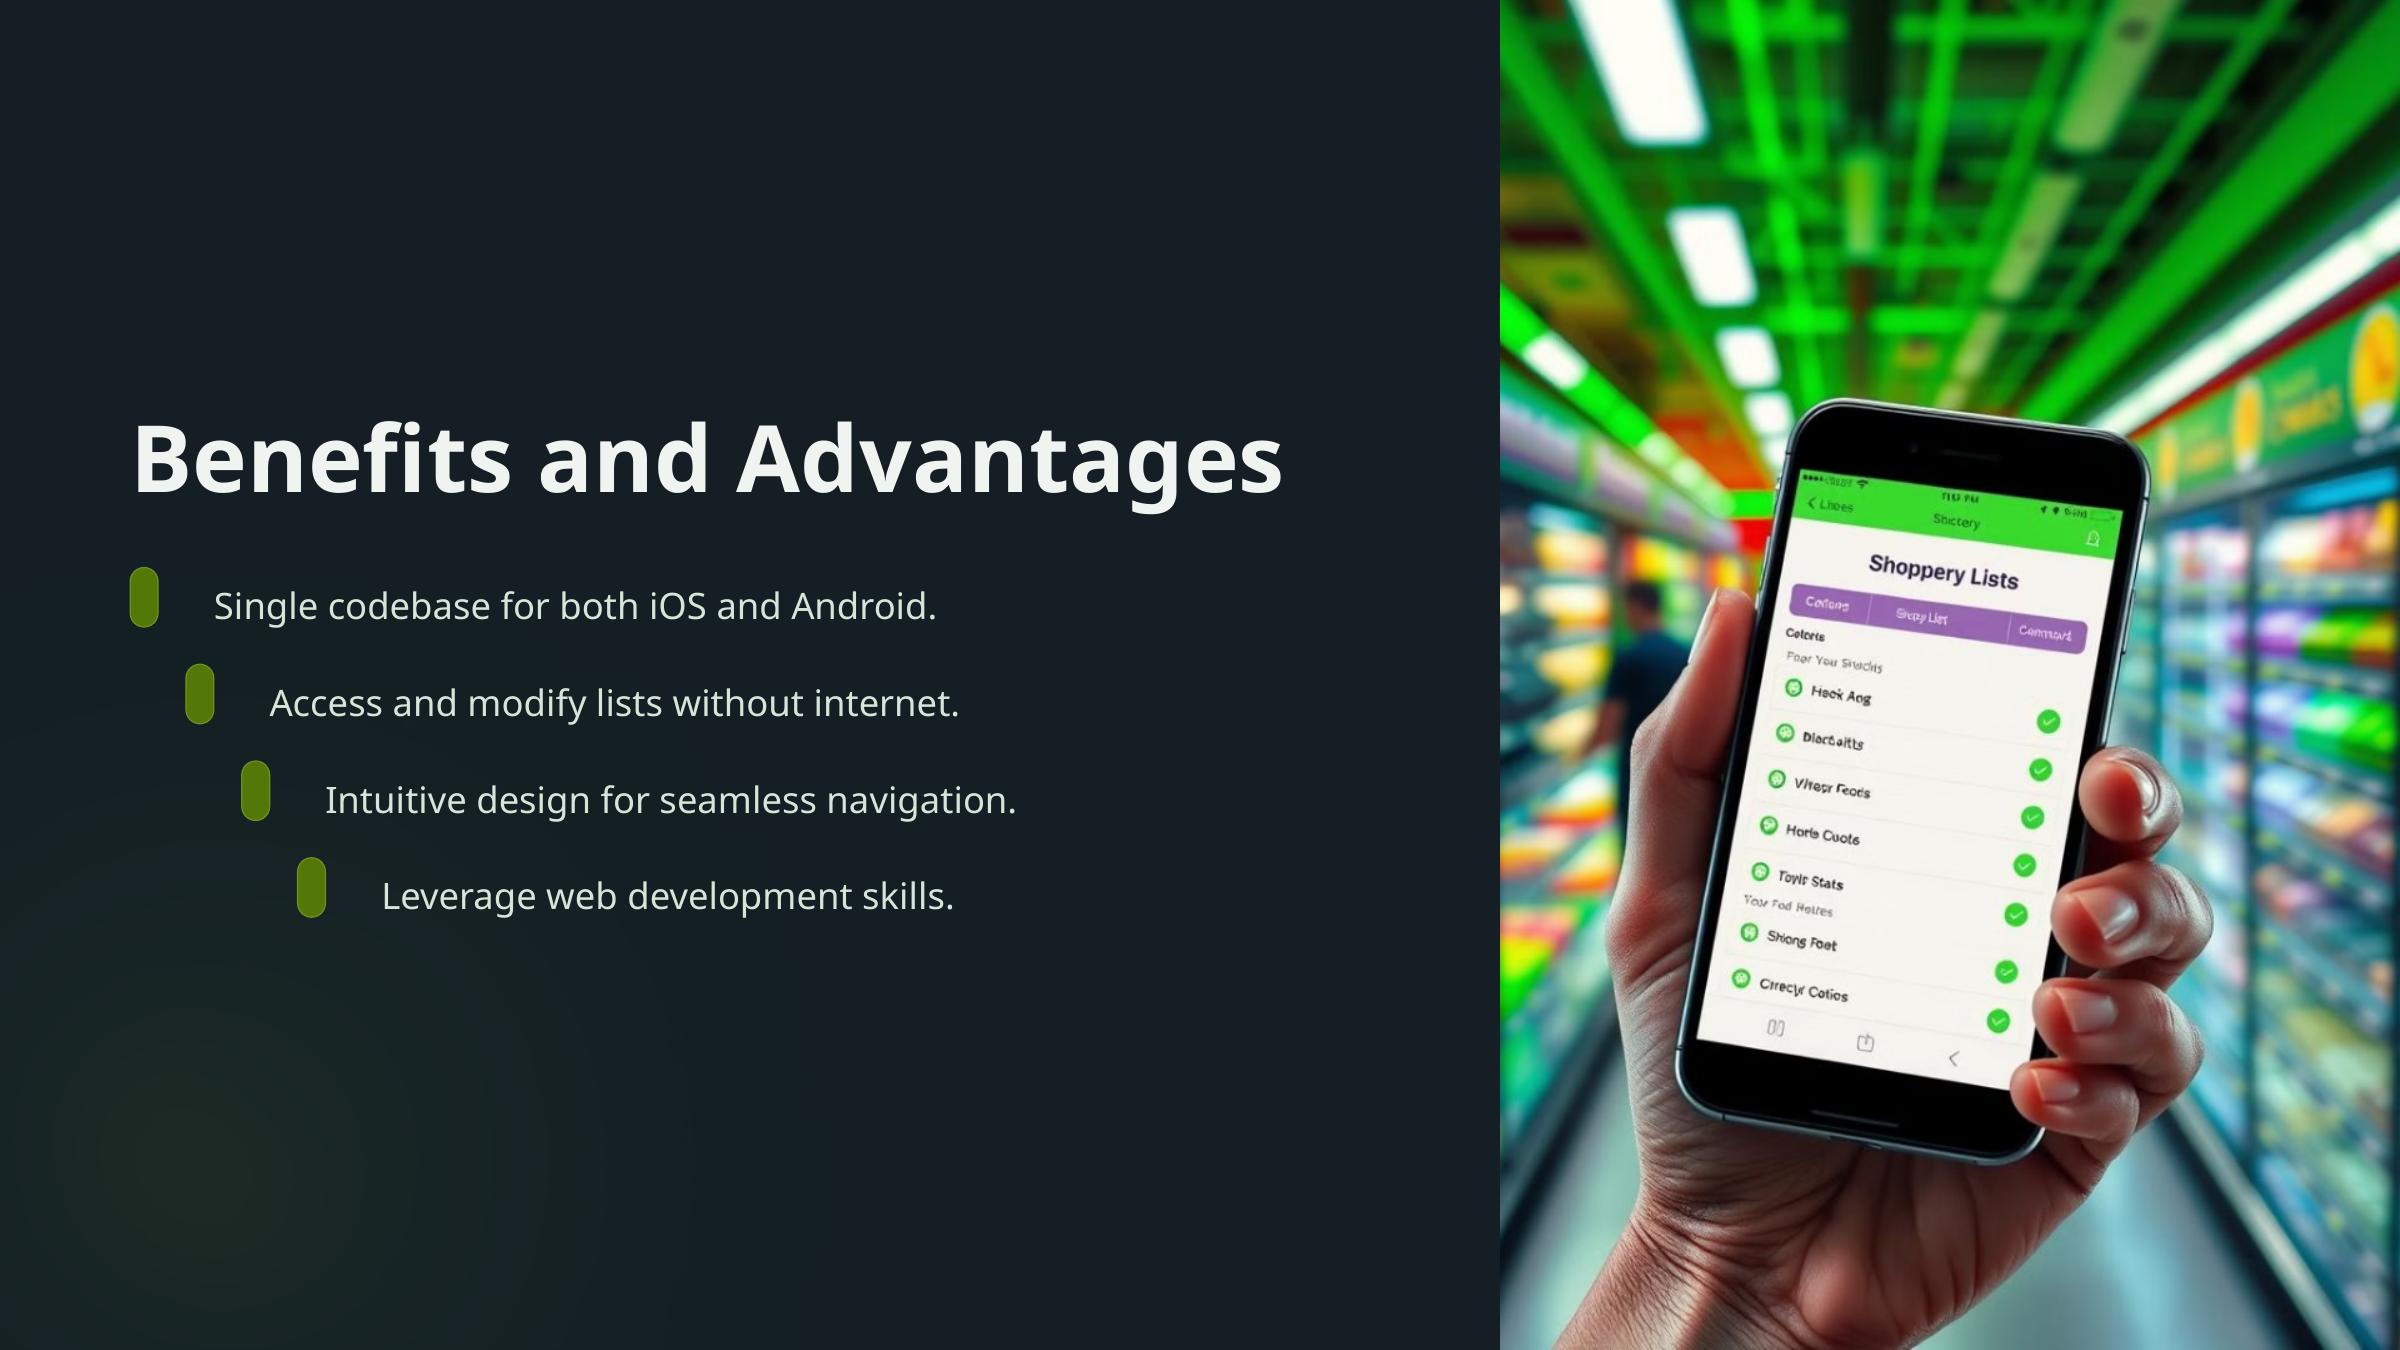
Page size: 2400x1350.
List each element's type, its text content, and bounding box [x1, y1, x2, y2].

text_box Access and modify lists without internet. [269, 664, 1370, 724]
picture [1499, 0, 2400, 1350]
text_box Single codebase for both iOS and Android. [213, 567, 1370, 627]
picture [2381, 482, 2388, 489]
text_box Intuitive design for seamless navigation. [325, 760, 1370, 821]
text_box [297, 857, 326, 918]
text_box [241, 760, 270, 821]
text_box Leverage web development skills. [381, 857, 1370, 918]
text_box Benefits and Advantages [130, 395, 1146, 512]
text_box [185, 664, 214, 724]
picture [2320, 495, 2335, 502]
text_box [130, 567, 159, 628]
picture [2342, 491, 2350, 497]
